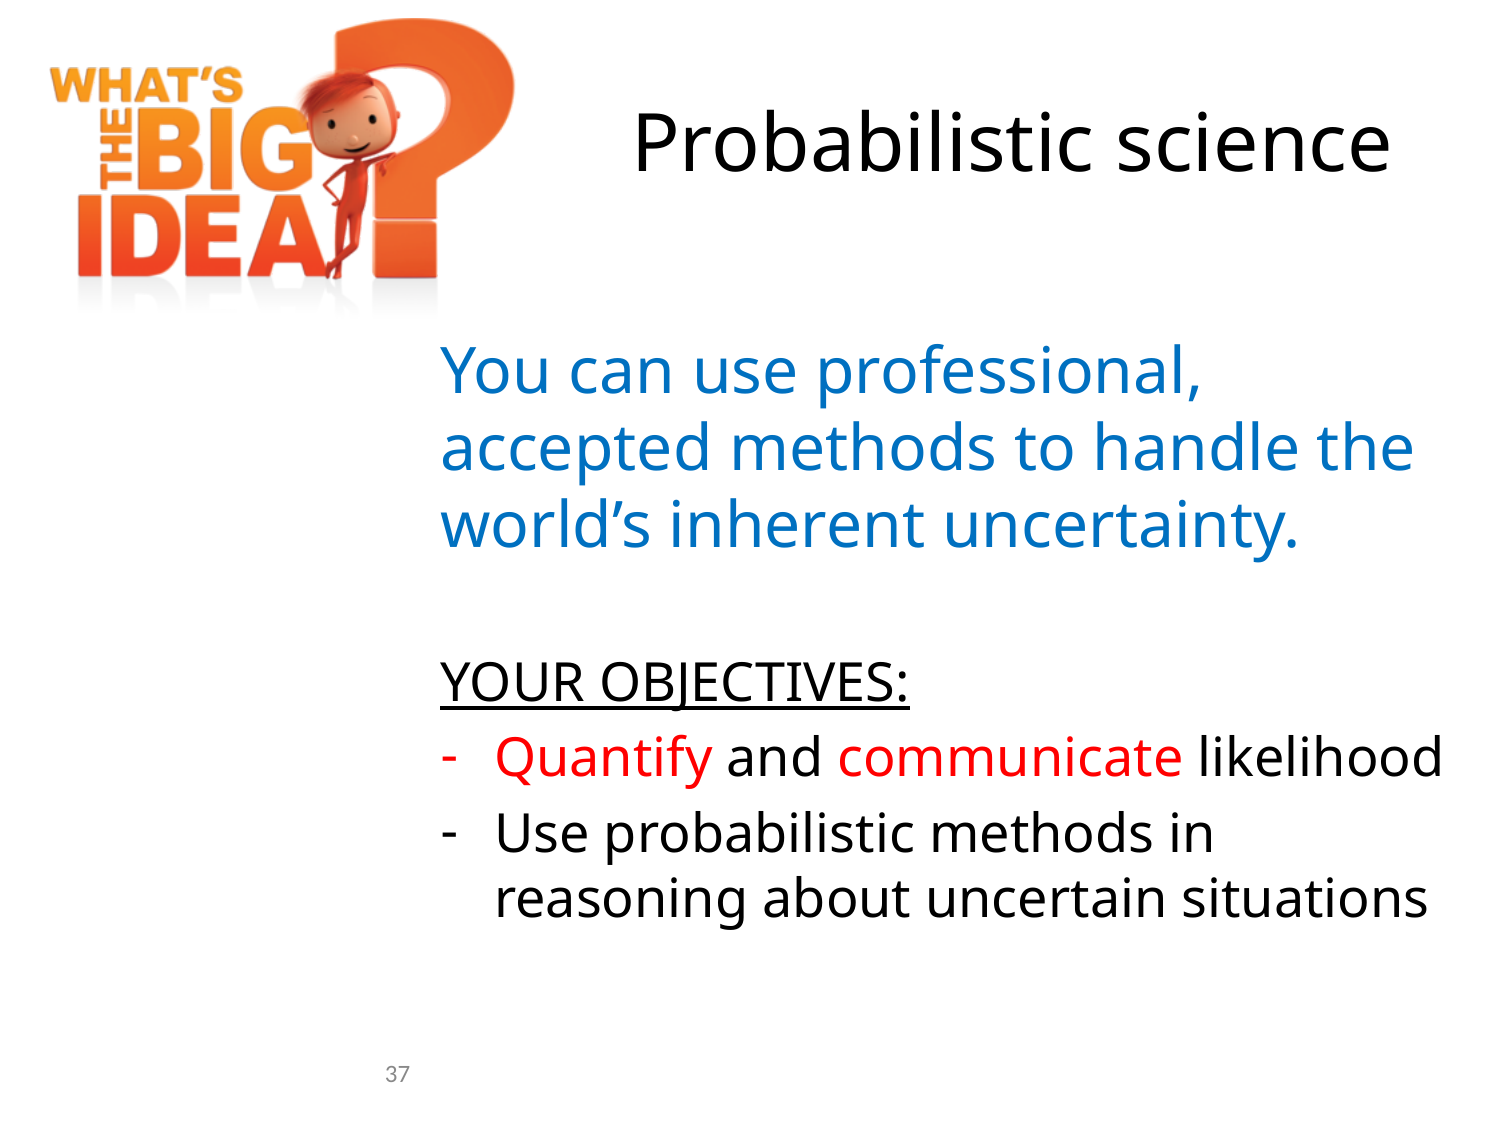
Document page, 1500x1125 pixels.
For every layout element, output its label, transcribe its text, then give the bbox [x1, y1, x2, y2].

picture [16, 18, 551, 319]
list You can use professional, accepted methods to handle the world’s inherent uncertainty. YOUR OBJECTIVES: Quantify and communicate likelihood Use probabilistic methods in reasoning about uncertain situations [425, 322, 1463, 958]
slide_number 37 [100, 1042, 426, 1103]
title Probabilistic science [600, 45, 1425, 233]
